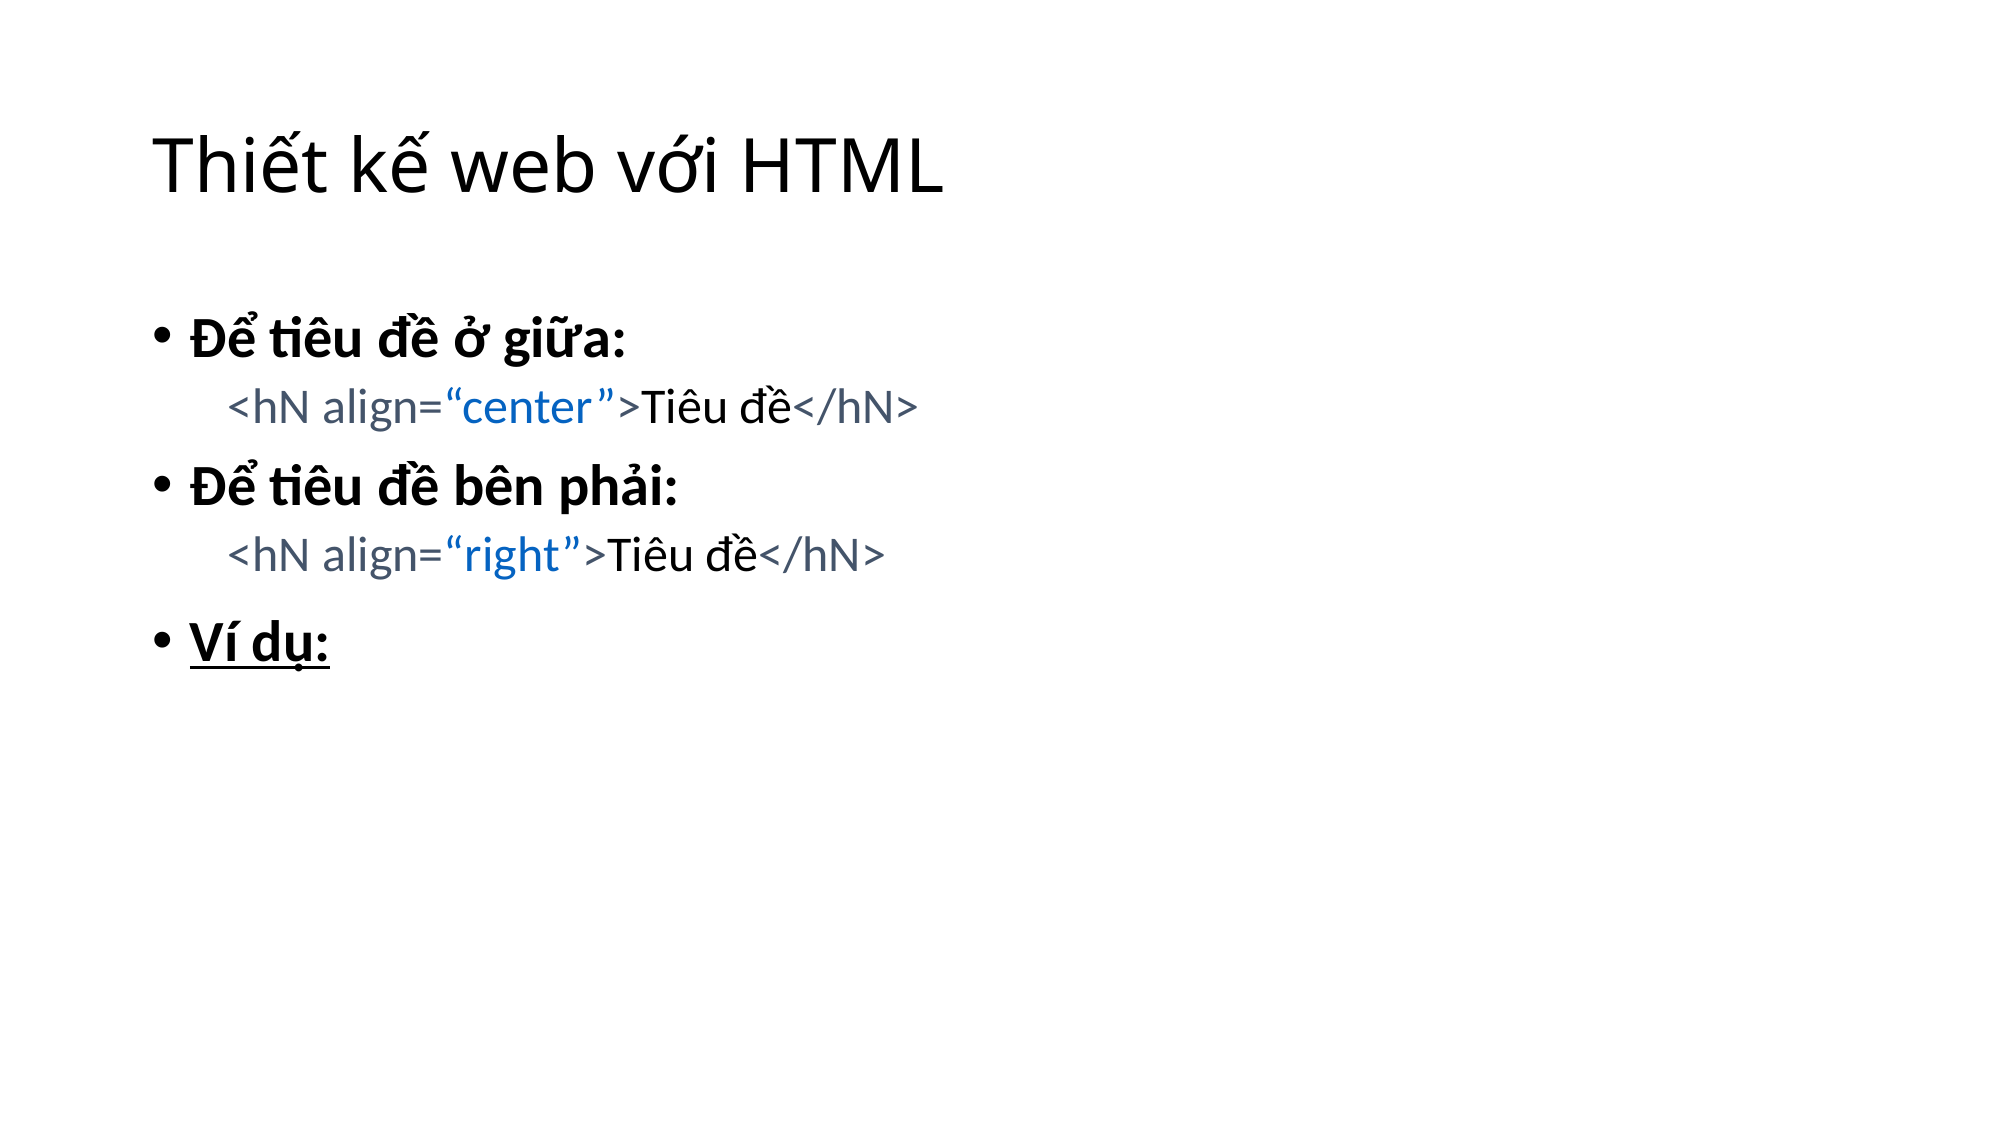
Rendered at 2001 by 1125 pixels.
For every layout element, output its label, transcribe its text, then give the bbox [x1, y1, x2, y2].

list Để tiêu đề ở giữa: <hN align=“center”>Tiêu đề</hN> Để tiêu đề bên phải: <hN align=“right”>Tiêu đề</hN> Ví dụ: [137, 299, 1863, 1014]
title Thiết kế web với HTML [137, 59, 1863, 278]
